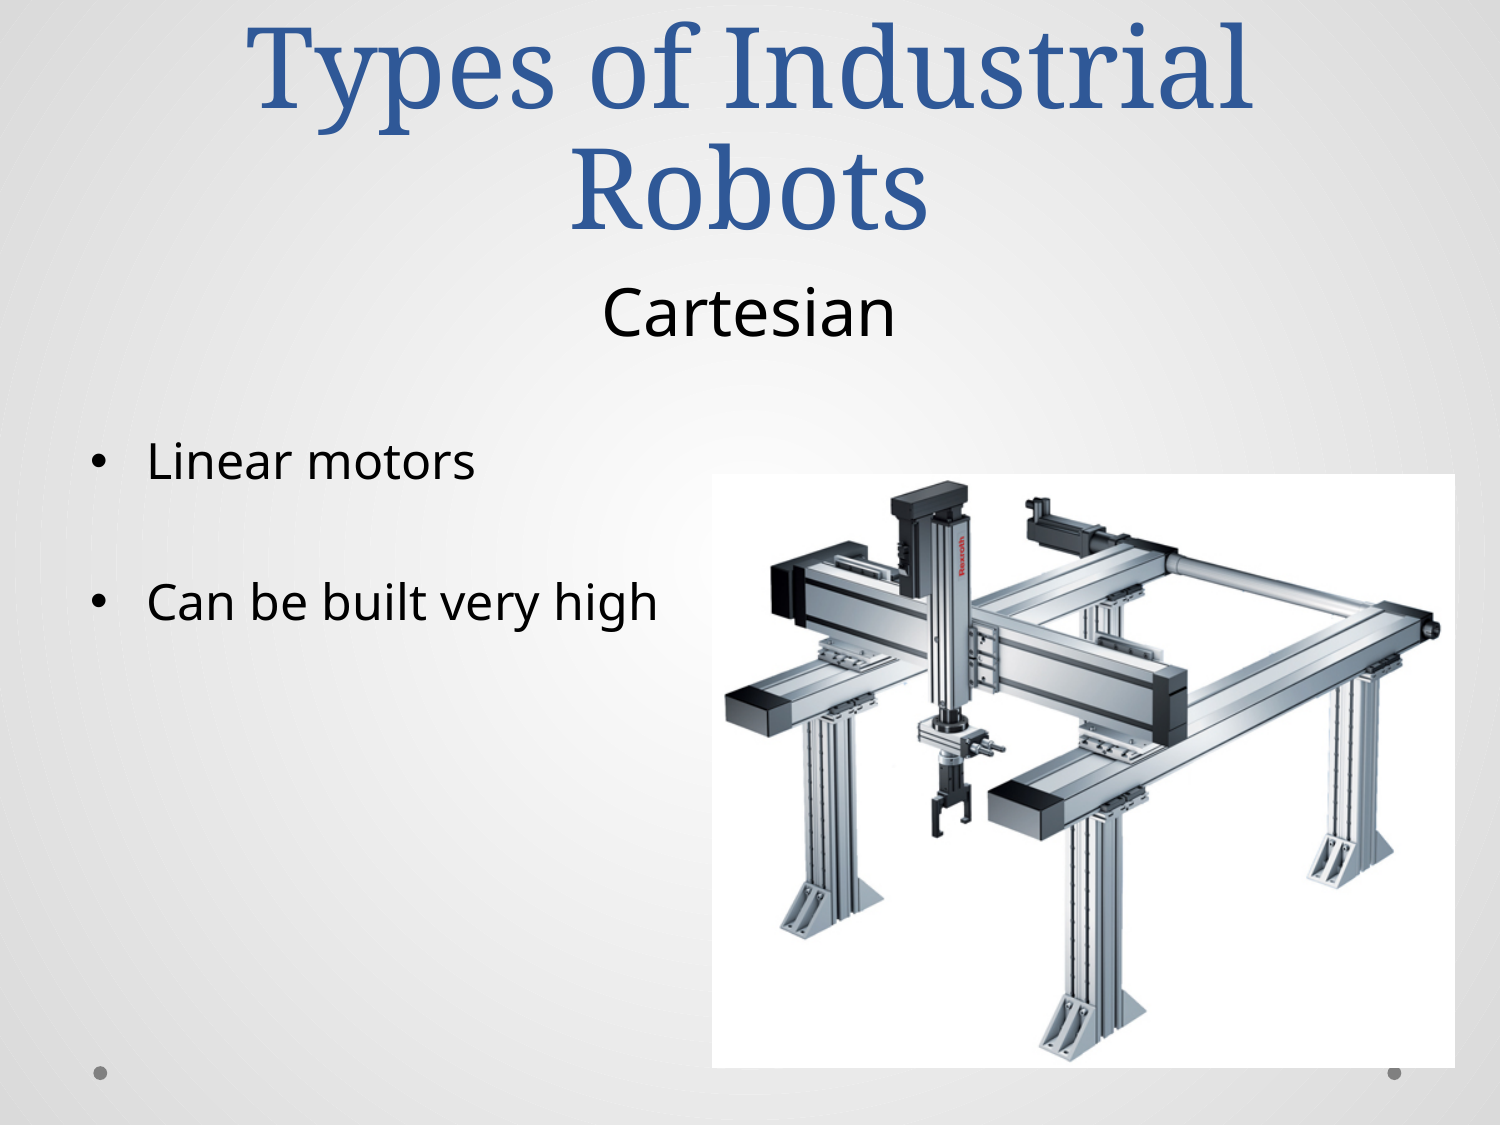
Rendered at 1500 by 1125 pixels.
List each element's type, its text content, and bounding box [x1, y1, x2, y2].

title Types of Industrial Robots [75, 0, 1425, 262]
list Cartesian Linear motors Can be built very high [75, 262, 1425, 1005]
picture [712, 474, 1455, 1068]
